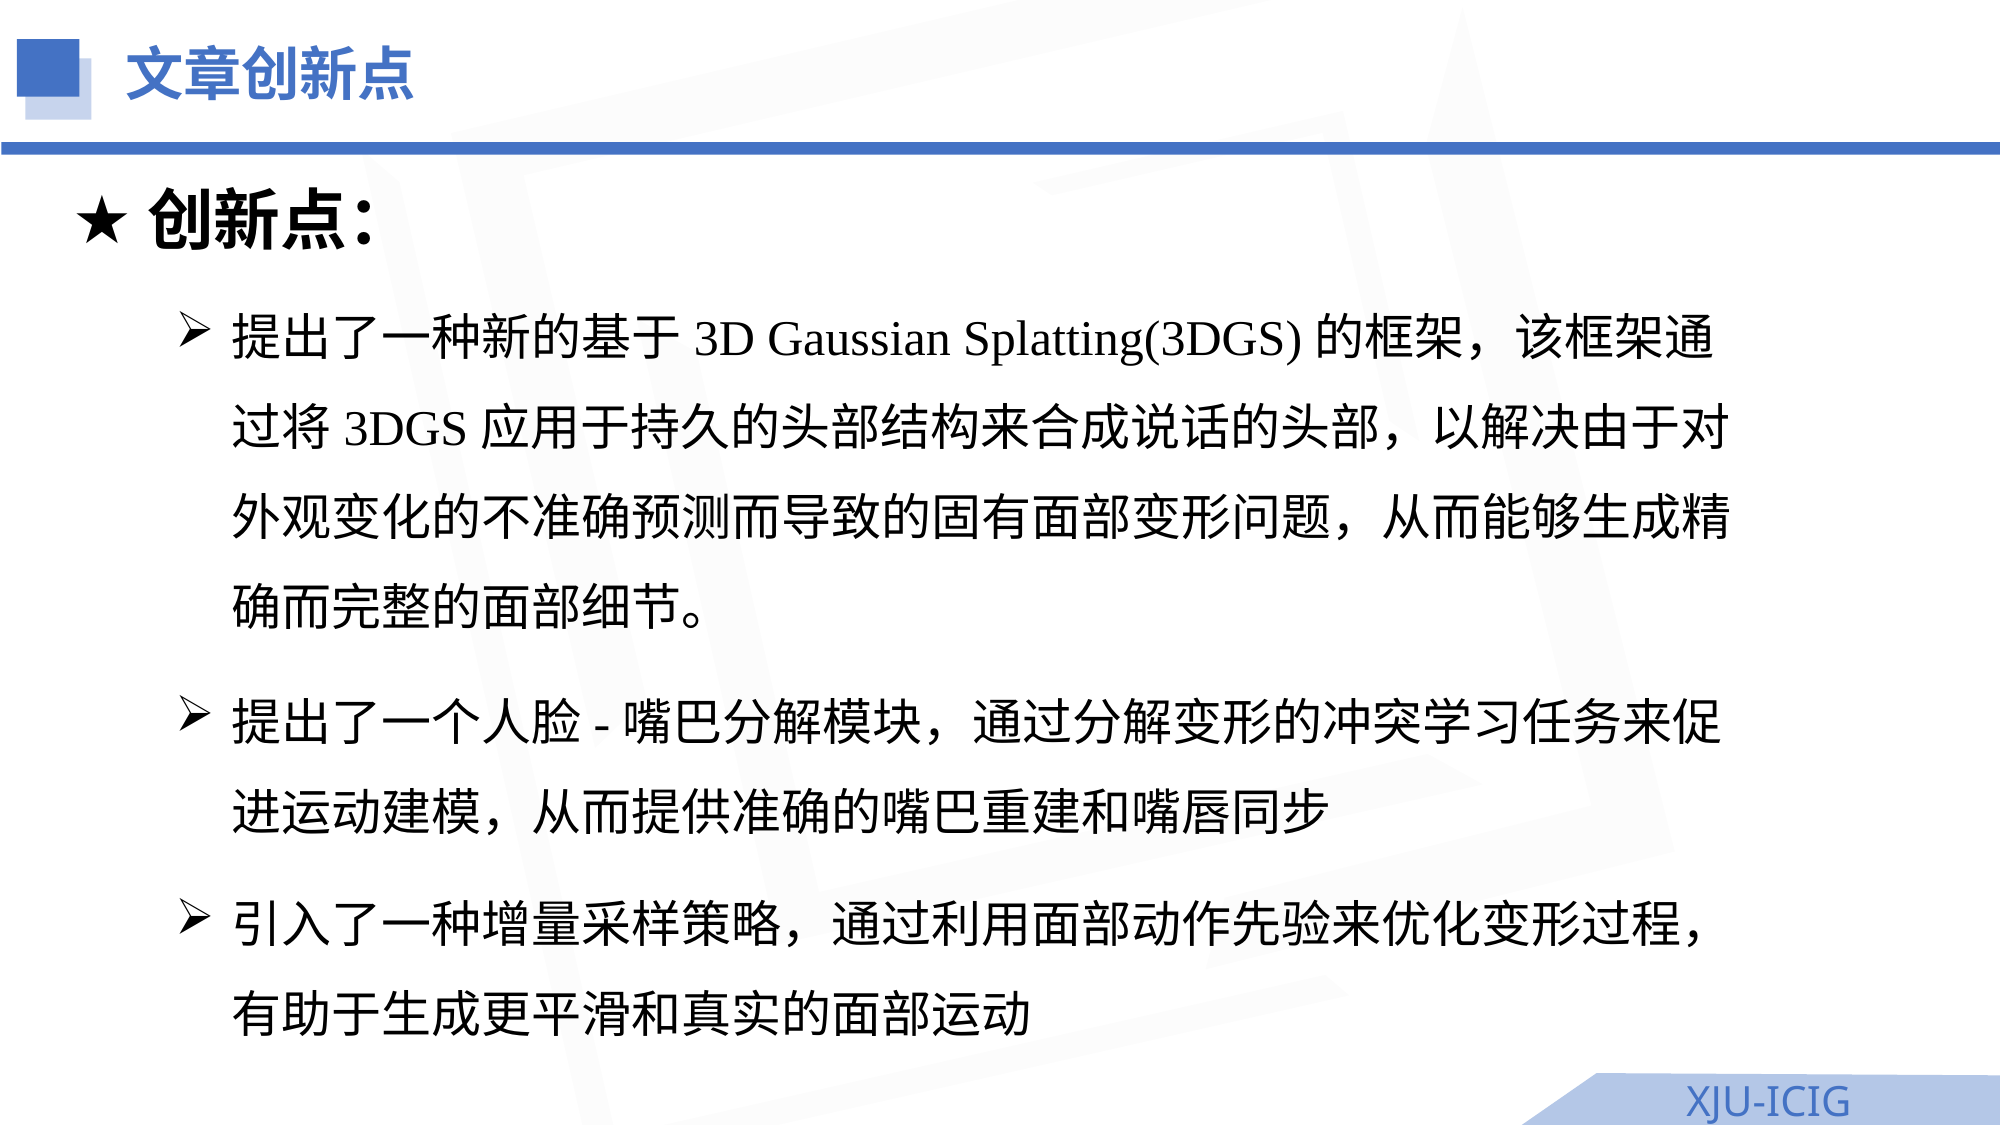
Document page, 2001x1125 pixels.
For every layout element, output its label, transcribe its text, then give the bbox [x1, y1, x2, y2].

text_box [16, 38, 92, 120]
text_box 提出了一个人脸-嘴巴分解模块，通过分解变形的冲突学习任务来促进运动建模，从而提供准确的嘴巴重建和嘴唇同步 [160, 652, 518, 848]
text_box 提出了一个人脸-嘴巴分解模块，通过分解变形的冲突学习任务来促进运动建模，从而提供准确的嘴巴重建和嘴唇同步 [1563, 652, 1779, 848]
text_box 文章创新点 [110, 29, 518, 114]
text_box 引入了一种增量采样策略，通过利用面部动作先验来优化变形过程，有助于生成更平滑和真实的面部运动 [1563, 855, 1779, 1051]
text_box 引入了一种增量采样策略，通过利用面部动作先验来优化变形过程，有助于生成更平滑和真实的面部运动 [160, 855, 518, 1051]
text_box [0, 141, 518, 156]
text_box 提出了一种新的基于3D Gaussian Splatting(3DGS)的框架，该框架通过将3DGS应用于持久的头部结构来合成说话的头部，以解决由于对外观变化的不准确预测而导致的固有面部变形问题，从而能够生成精确而完整的面部细节。 [160, 268, 518, 643]
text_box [518, 0, 1563, 1109]
text_box 创新点： [57, 170, 424, 266]
text_box XJU-ICIG [1519, 1072, 2000, 1125]
text_box 提出了一种新的基于3D Gaussian Splatting(3DGS)的框架，该框架通过将3DGS应用于持久的头部结构来合成说话的头部，以解决由于对外观变化的不准确预测而导致的固有面部变形问题，从而能够生成精确而完整的面部细节。 [1563, 268, 1779, 643]
text_box [1563, 141, 2000, 156]
